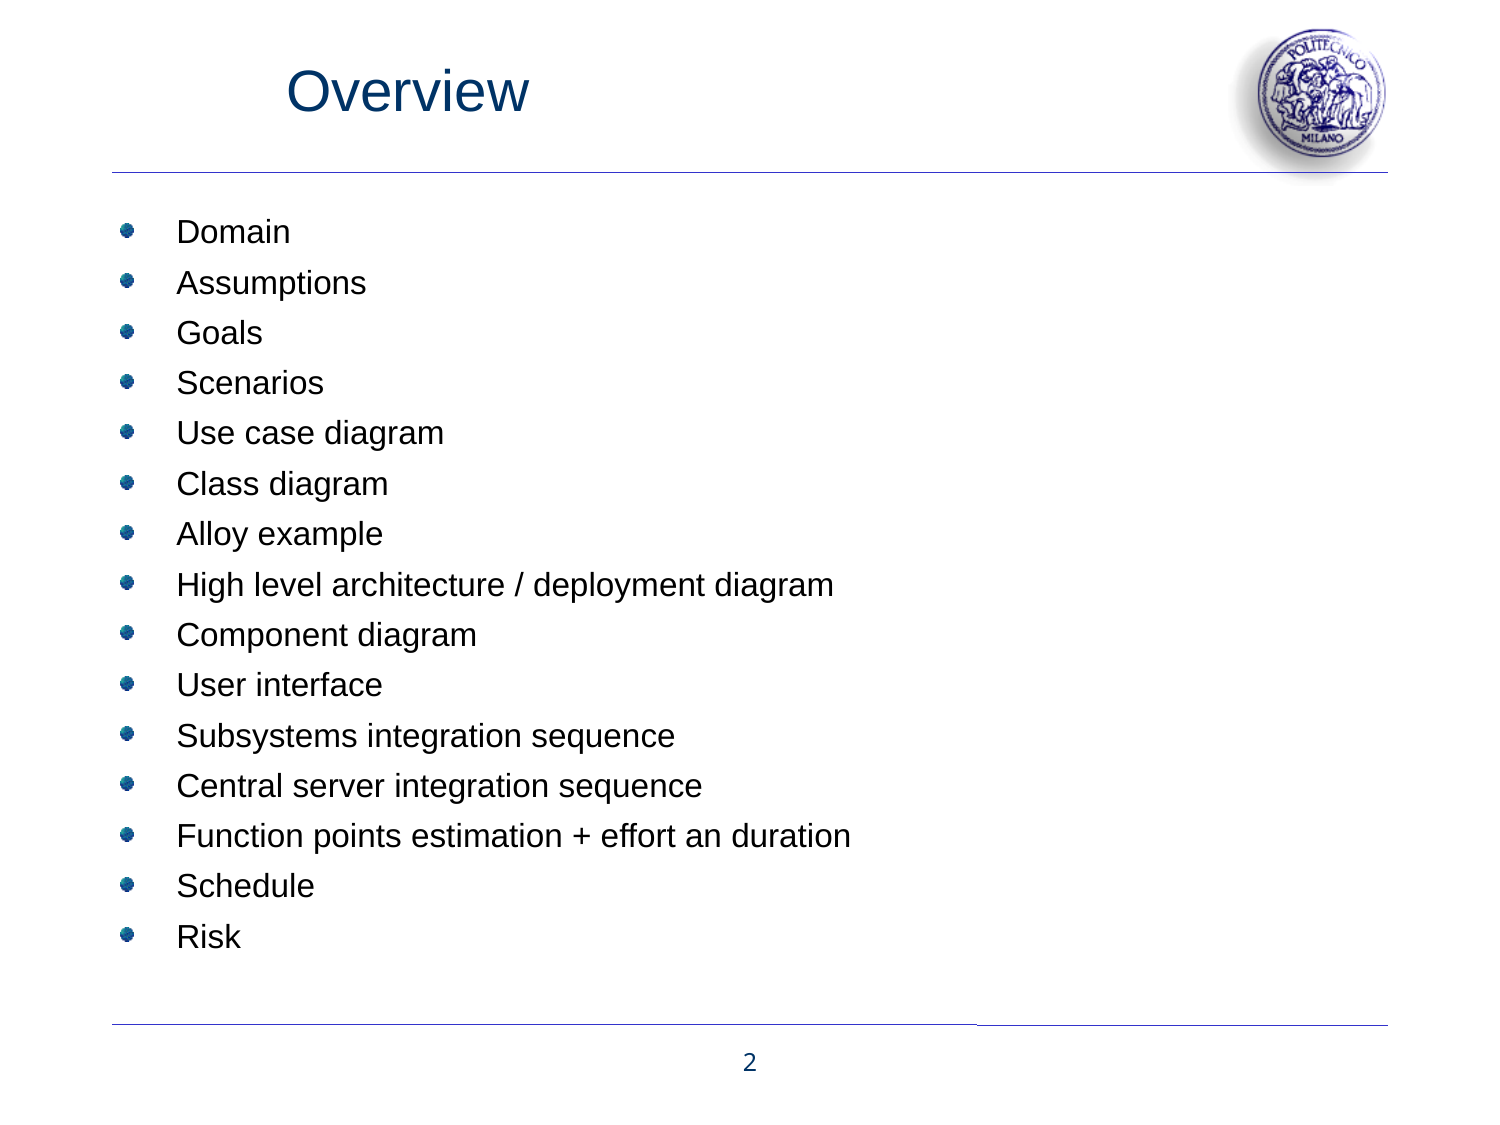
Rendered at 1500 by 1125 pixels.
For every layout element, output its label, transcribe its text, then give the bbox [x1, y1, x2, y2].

picture [120, 475, 134, 490]
picture [120, 676, 134, 691]
picture [120, 575, 134, 590]
picture [120, 726, 134, 741]
picture [120, 374, 134, 389]
picture [120, 827, 134, 842]
picture [120, 877, 134, 892]
picture [120, 625, 134, 640]
picture [120, 927, 134, 942]
picture [120, 223, 134, 238]
picture [120, 776, 134, 791]
slide_number 2 [734, 1039, 766, 1085]
list Domain Assumptions Goals Scenarios Use case diagram Class diagram Alloy example High level architecture / deployment diagram Component diagram User interface Subsystems integration sequence Central server integration sequence Function points estimation + effort an duration Schedule Risk [111, 202, 1388, 988]
picture [120, 424, 134, 439]
picture [1228, 16, 1416, 186]
picture [120, 324, 134, 339]
picture [120, 525, 134, 540]
picture [120, 273, 134, 288]
title Overview [278, 18, 1211, 157]
